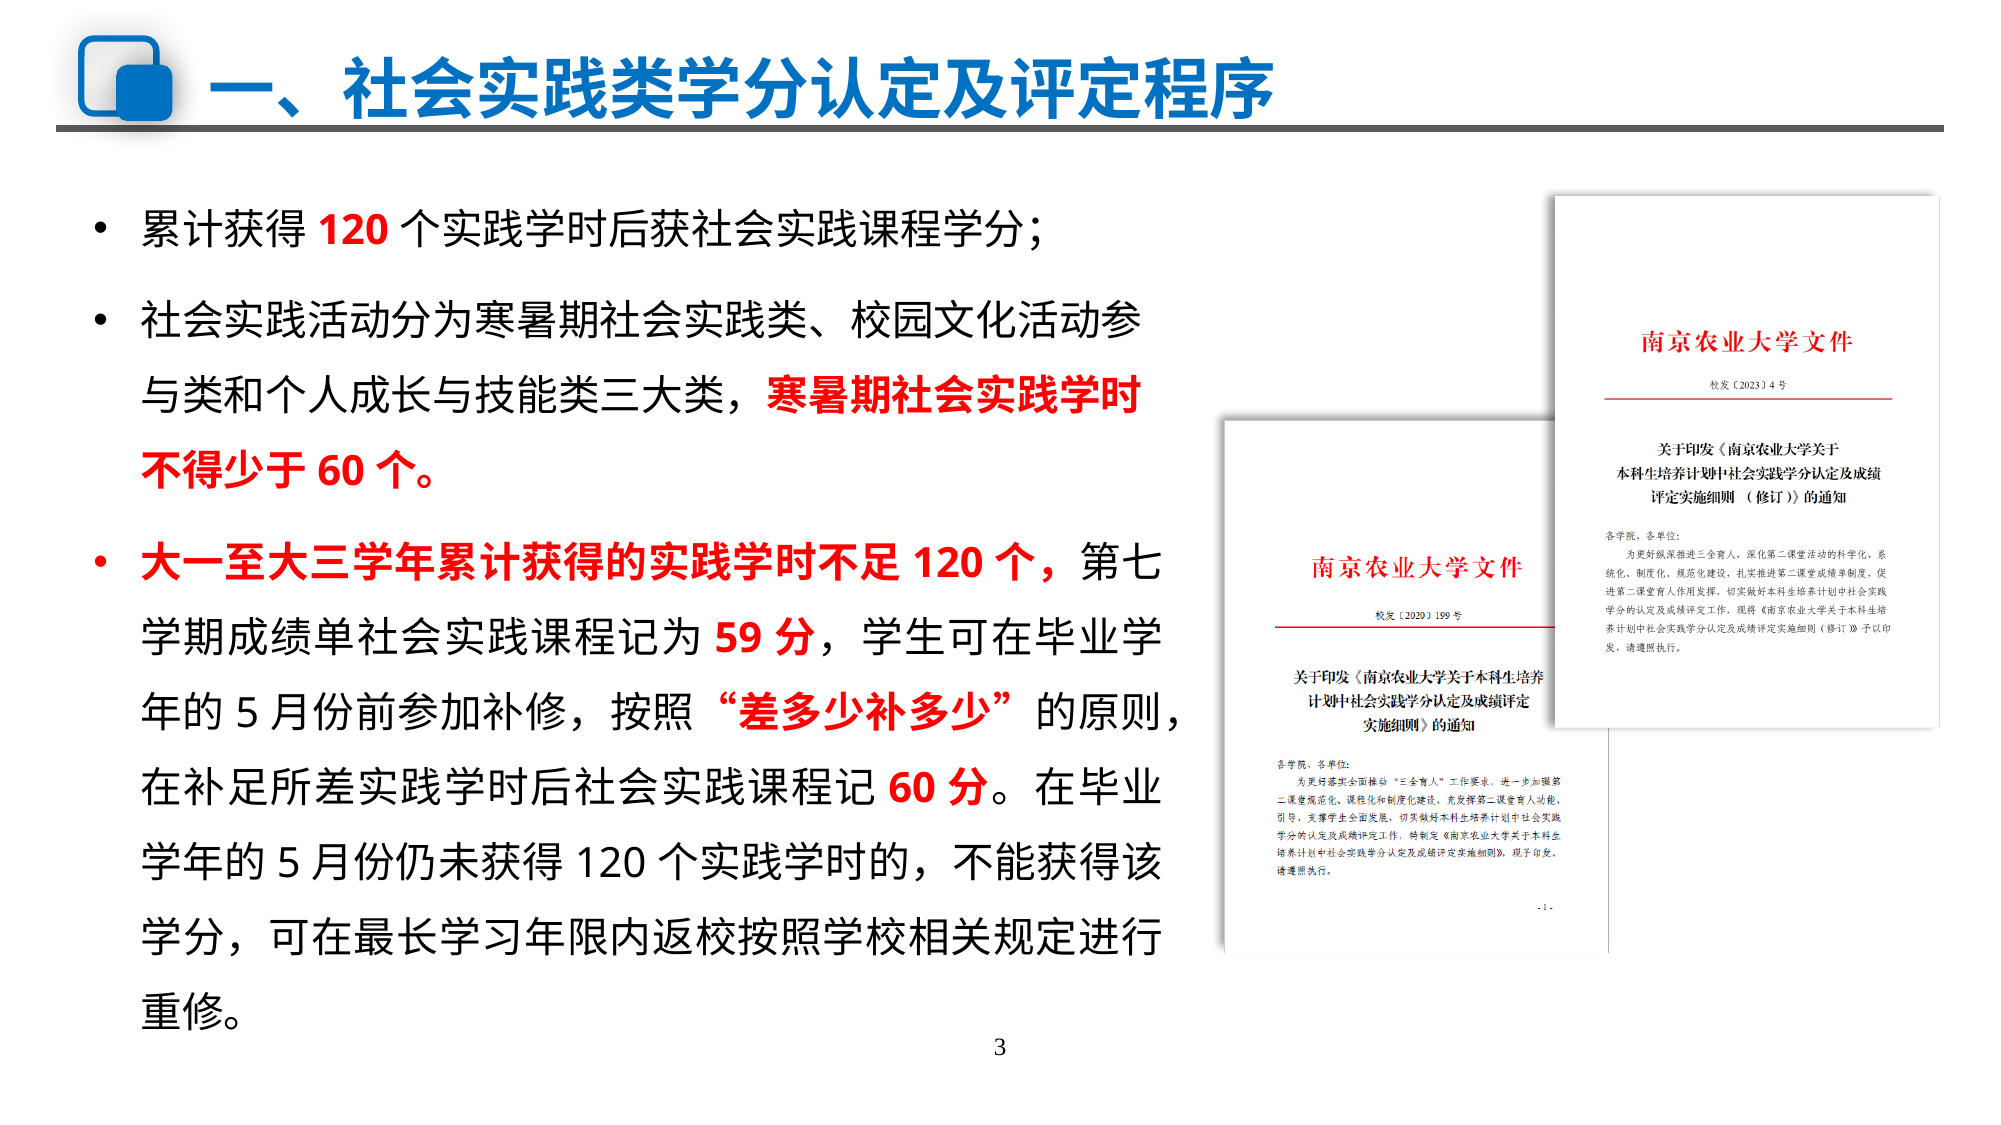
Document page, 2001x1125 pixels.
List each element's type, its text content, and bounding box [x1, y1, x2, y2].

picture [1224, 196, 1940, 953]
text_box 累计获得120个实践学时后获社会实践课程学分； 社会实践活动分为寒暑期社会实践类、校园文化活动参与类和个人成长与技能类三大类，寒暑期社会实践学时不得少于60个。 大一至大三学年累计获得的实践学时不足120个，第七学期成绩单社会实践课程记为59分，学生可在毕业学年的5月份前参加补修，按照“差多少补多少”的原则，在补足所差实践学时后社会实践课程记60分。在毕业学年的5月份仍未获得120个实践学时的，不能获得该学分，可在最长学习年限内返校按照学校相关规定进行重修。 [78, 170, 1178, 1044]
title 一、社会实践类学分认定及评定程序 [194, 48, 1426, 124]
slide_number 3 [774, 1023, 1225, 1084]
